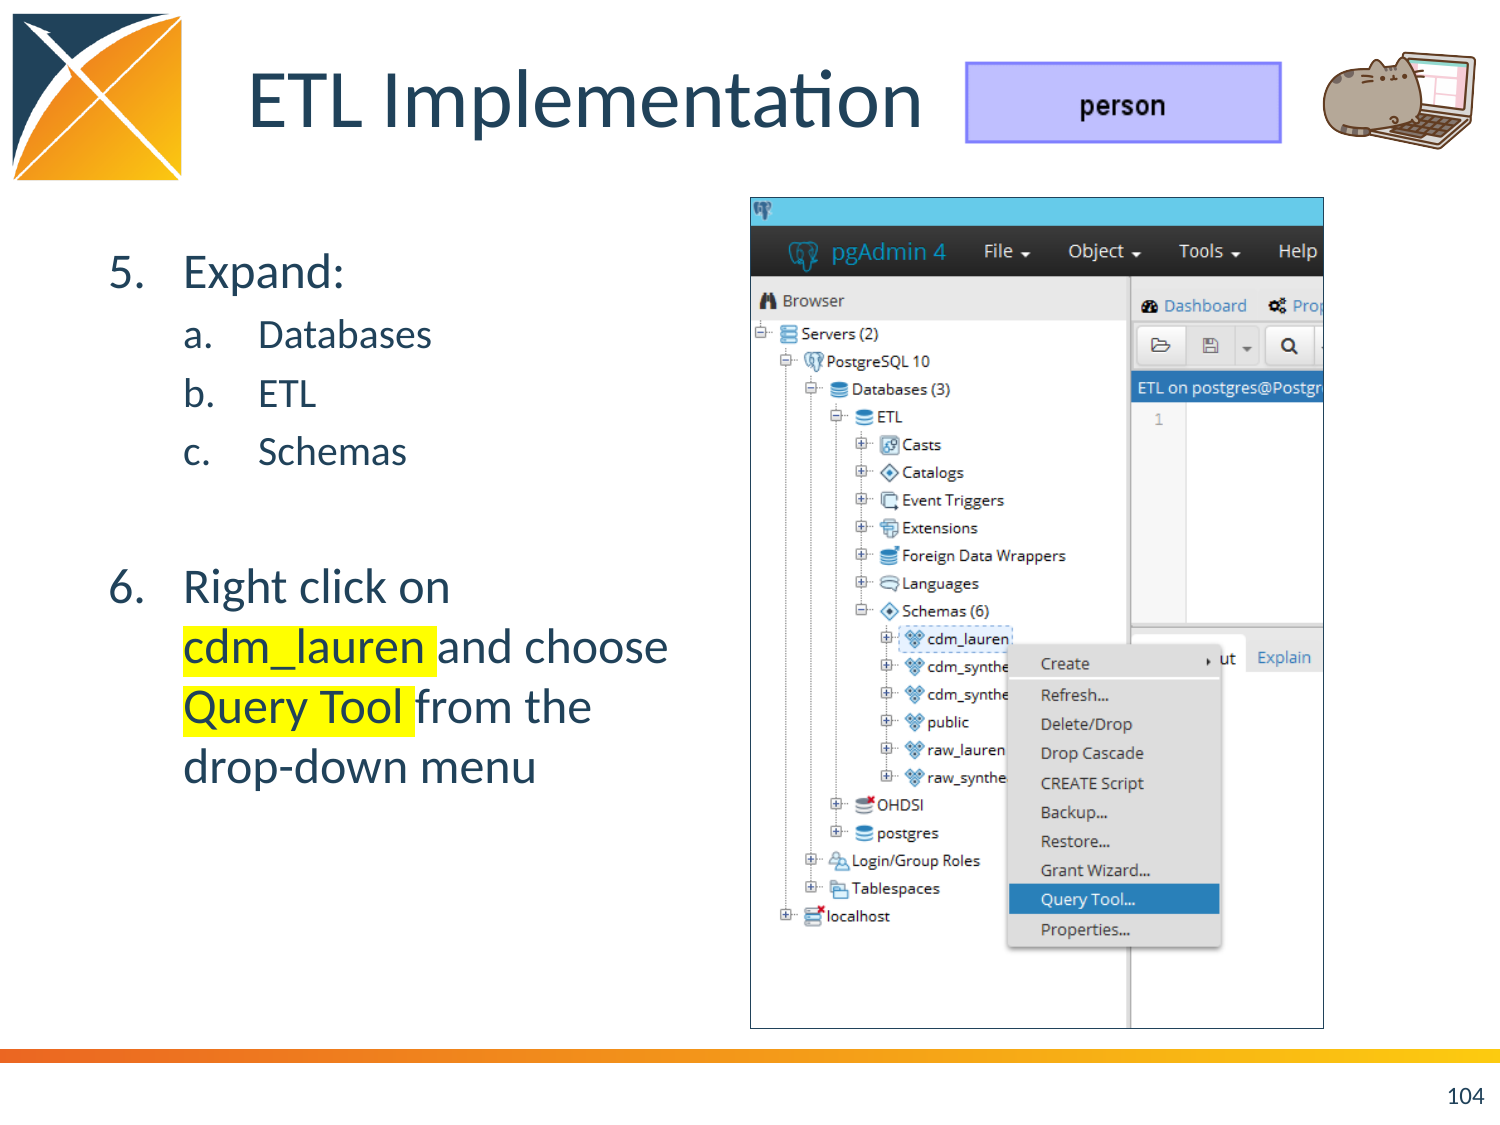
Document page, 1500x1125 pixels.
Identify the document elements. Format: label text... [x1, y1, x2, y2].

text_box Expand: Databases ETL Schemas Right click on cdm_lauren and choose Query Tool from the drop-down menu [93, 231, 698, 1011]
picture [956, 51, 1290, 151]
picture [0, 0, 206, 200]
slide_number 104 [1149, 1065, 1500, 1125]
picture [1312, 9, 1495, 192]
picture [749, 197, 1324, 1030]
title ETL Implementation [187, 24, 985, 163]
